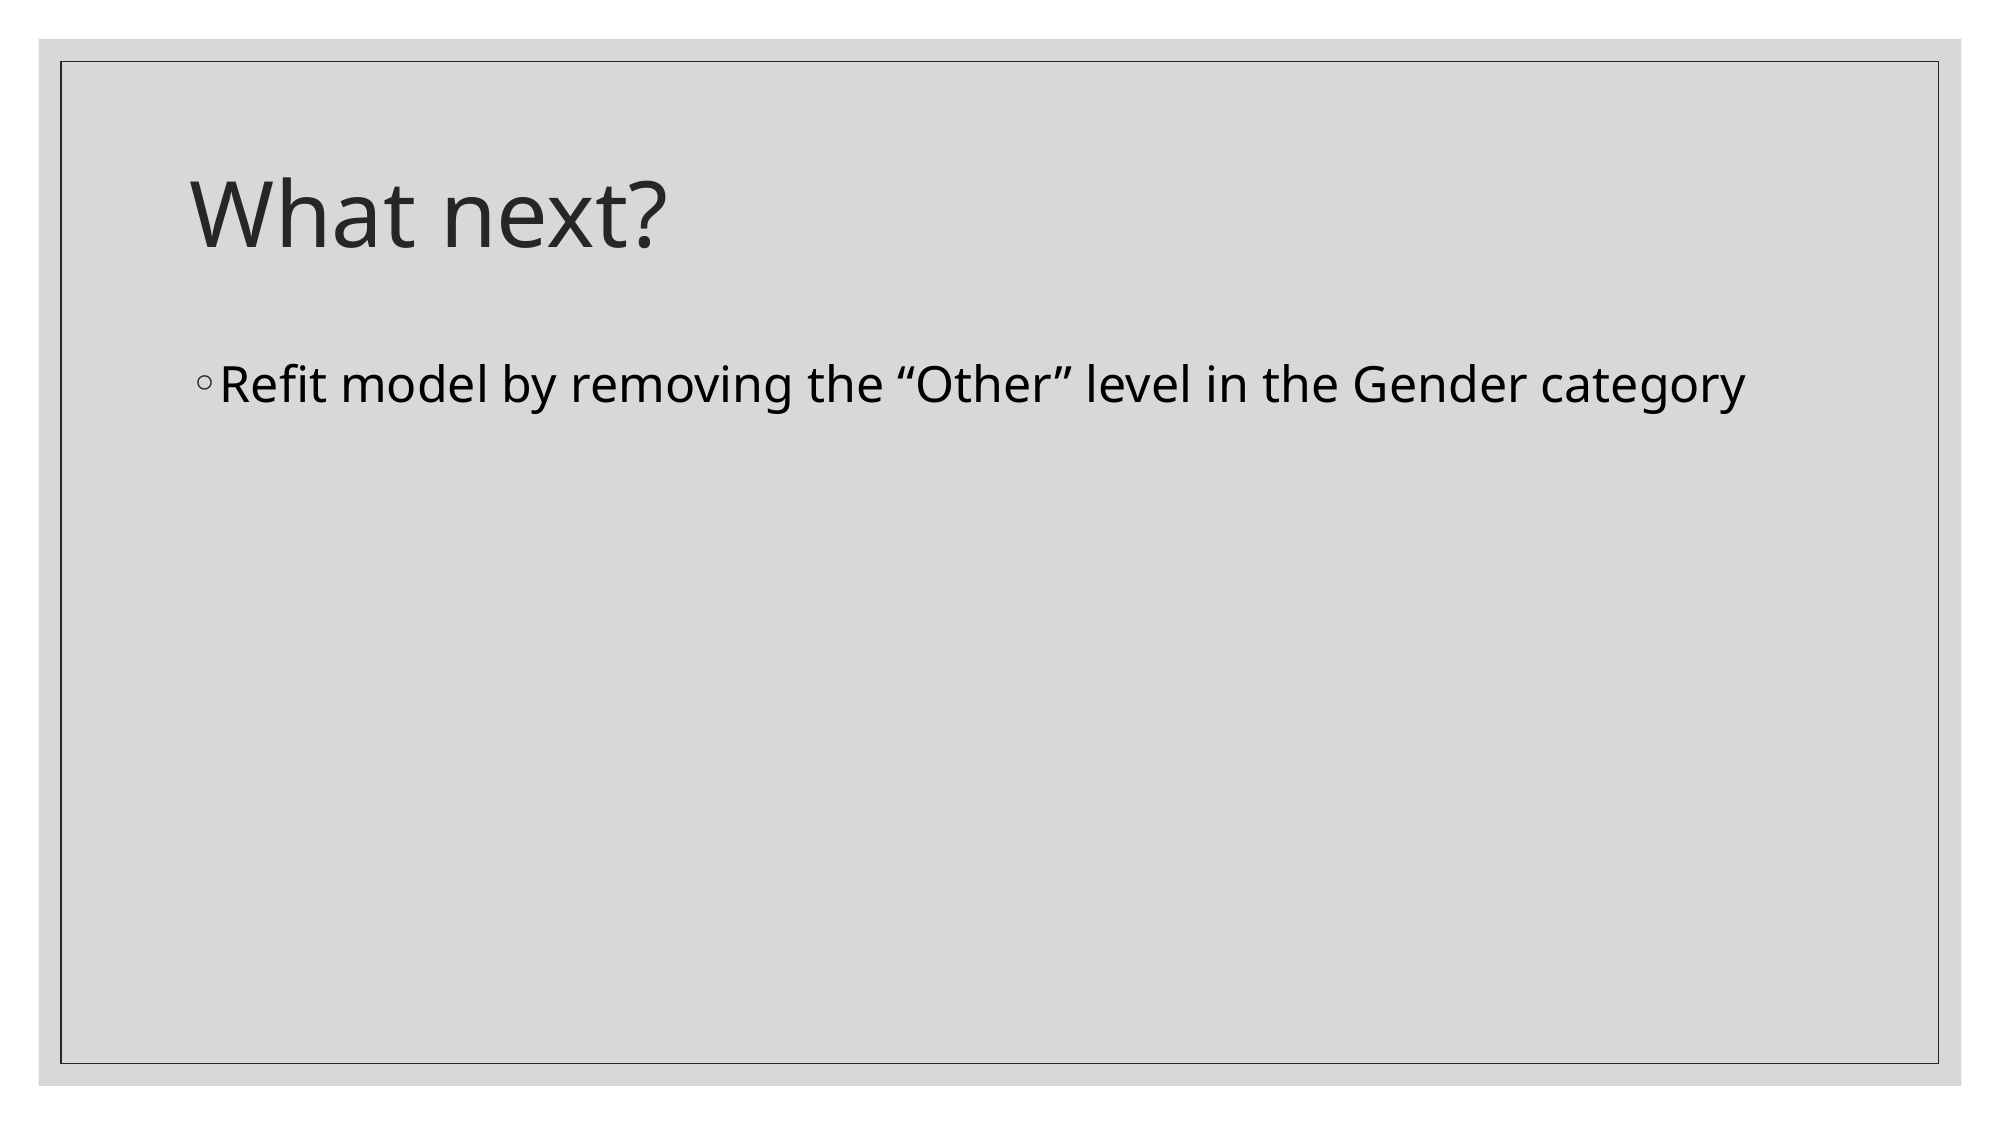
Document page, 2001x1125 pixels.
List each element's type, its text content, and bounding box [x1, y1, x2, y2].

title What next? [174, 105, 1825, 331]
list Refit model by removing the “Other” level in the Gender category [174, 345, 1825, 977]
